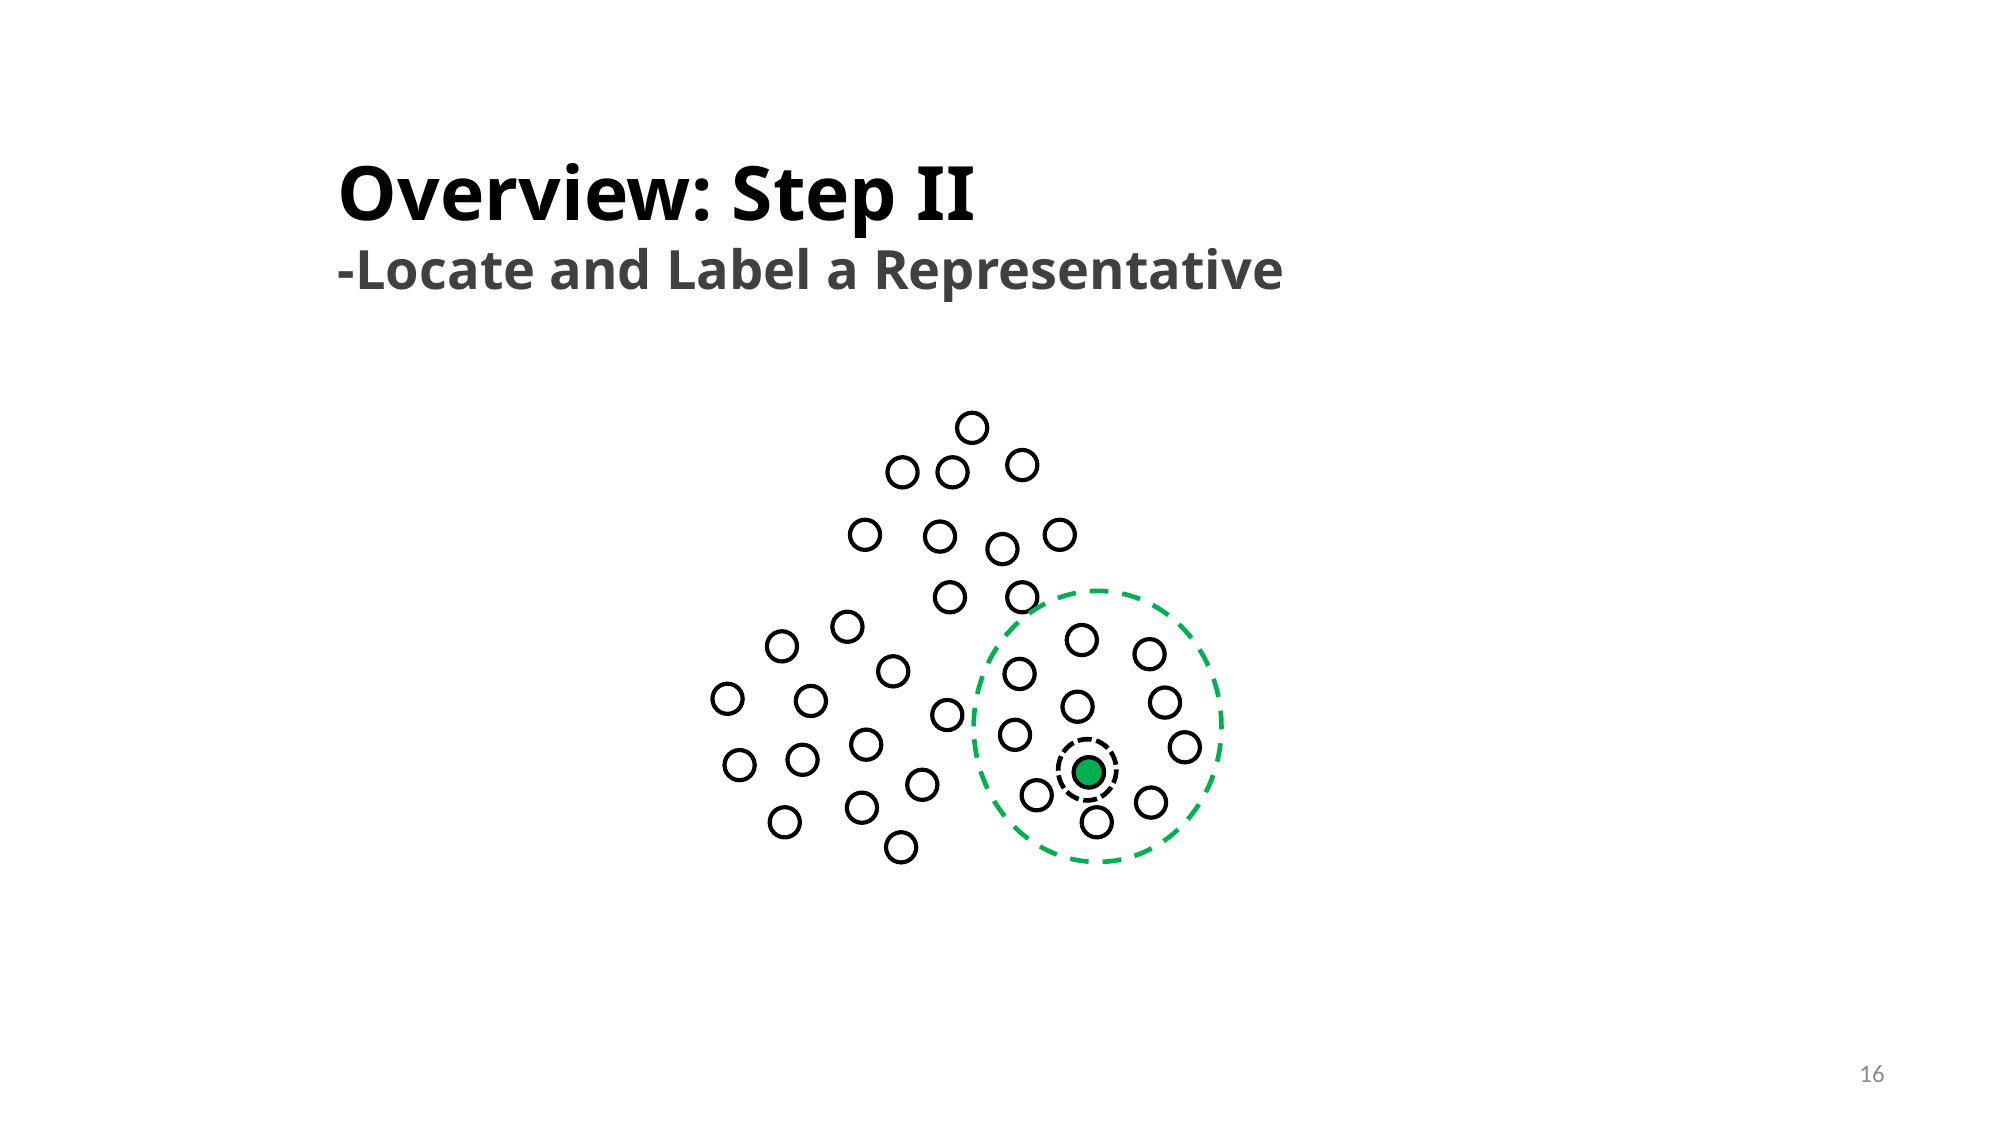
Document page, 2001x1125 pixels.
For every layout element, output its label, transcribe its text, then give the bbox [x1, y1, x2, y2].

slide_number 16 [1433, 1042, 1900, 1103]
text_box [849, 727, 884, 762]
text_box [985, 531, 1020, 567]
text_box [722, 747, 757, 783]
text_box [1071, 755, 1106, 790]
text_box [954, 410, 990, 446]
text_box [764, 629, 800, 664]
text_box [830, 609, 865, 644]
text_box [885, 455, 920, 490]
text_box [905, 767, 940, 802]
text_box [1005, 447, 1040, 483]
text_box Overview: Step II -Locate and Label a Representative [322, 109, 1811, 336]
text_box [847, 517, 883, 552]
text_box [883, 830, 919, 865]
text_box [932, 580, 968, 615]
text_box [767, 805, 802, 840]
text_box [1005, 580, 1040, 615]
text_box [876, 654, 911, 689]
text_box [922, 519, 958, 554]
text_box [930, 697, 965, 733]
text_box [844, 790, 880, 825]
text_box [935, 455, 970, 490]
text_box [971, 588, 1224, 864]
text_box [710, 681, 745, 716]
text_box [785, 742, 820, 777]
text_box [1042, 517, 1077, 552]
text_box [1060, 689, 1095, 724]
text_box [1056, 737, 1119, 803]
text_box [793, 683, 829, 719]
